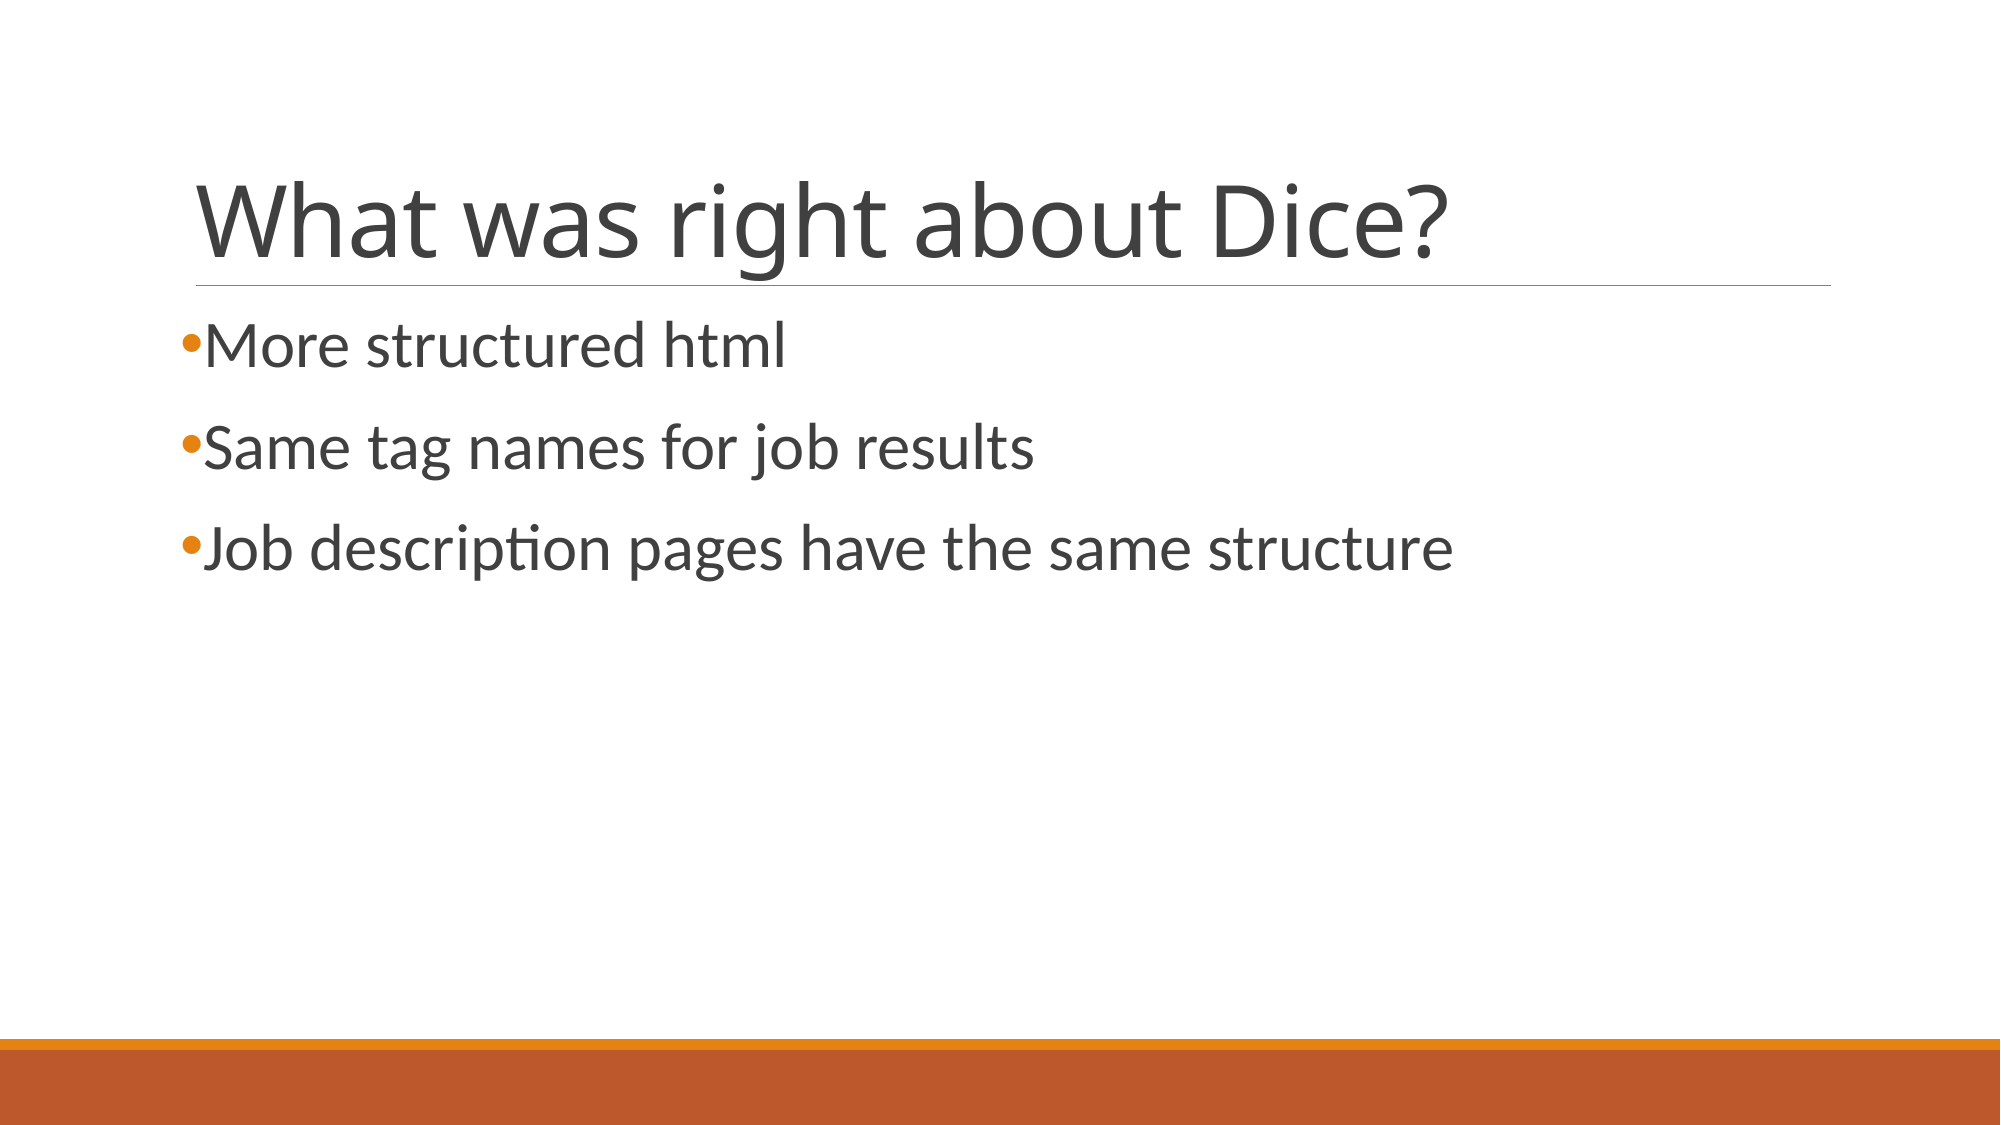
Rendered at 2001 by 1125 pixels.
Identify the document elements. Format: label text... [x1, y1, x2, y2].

title What was right about Dice? [180, 47, 1830, 285]
list More structured html Same tag names for job results Job description pages have the same structure [180, 302, 1830, 963]
